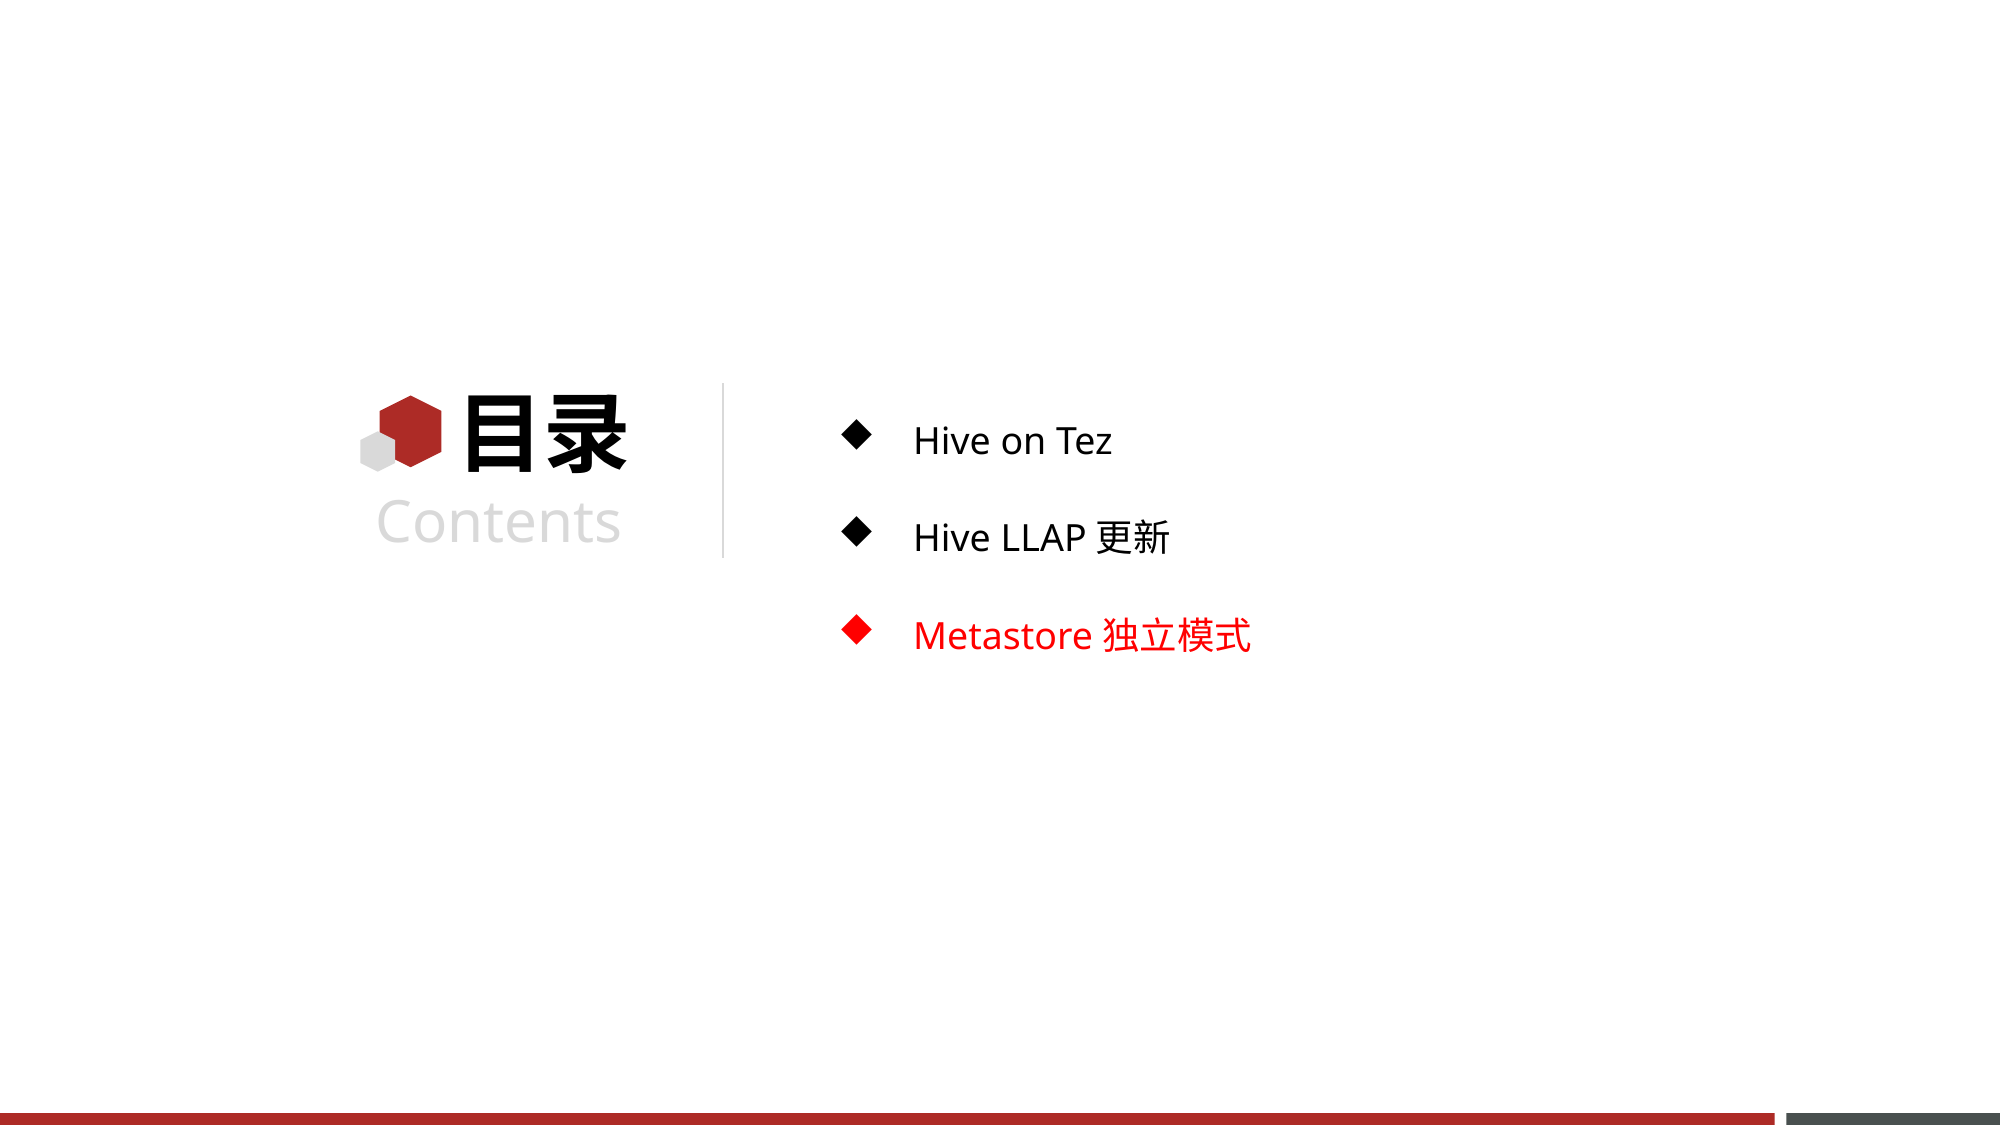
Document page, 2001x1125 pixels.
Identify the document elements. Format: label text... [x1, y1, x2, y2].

list Hive on Tez Hive LLAP更新 Metastore独立模式 [823, 165, 1804, 864]
